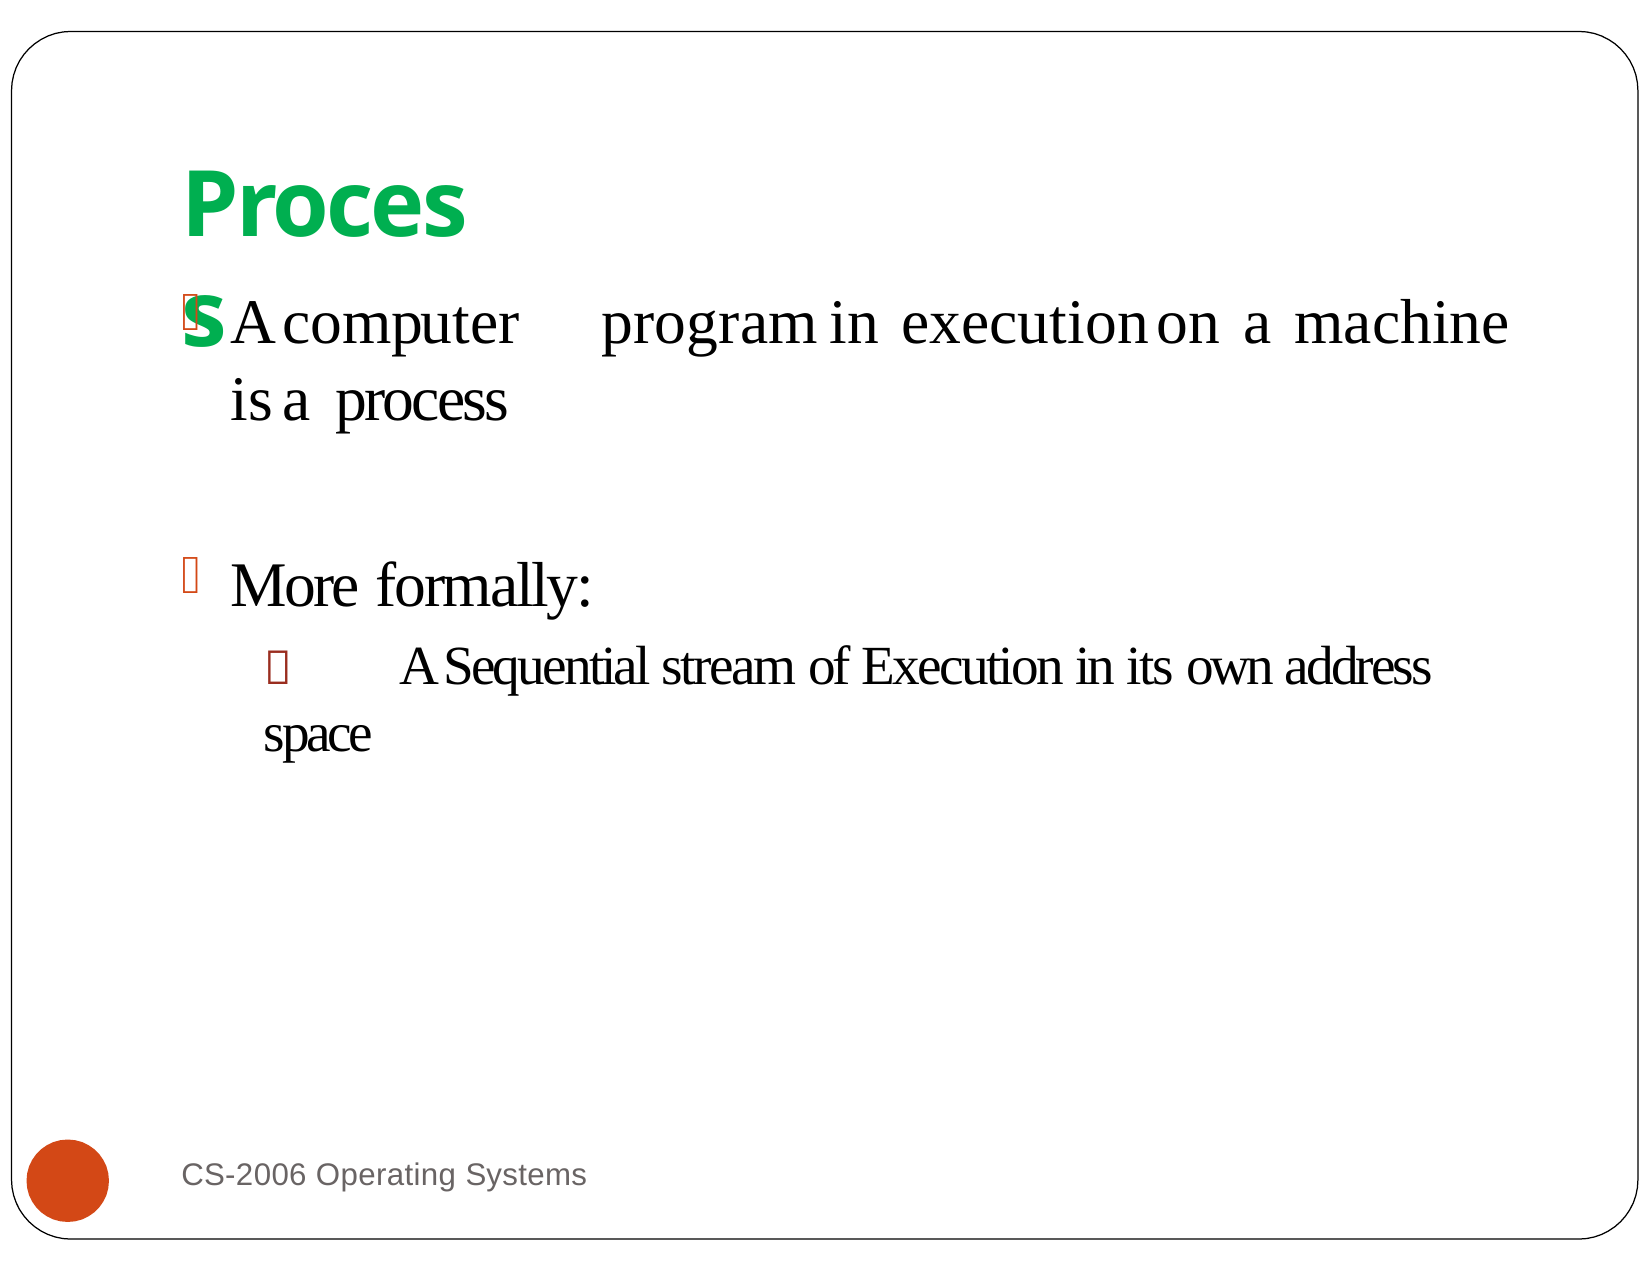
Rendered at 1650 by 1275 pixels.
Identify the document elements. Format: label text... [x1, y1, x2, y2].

text_box [26, 1139, 109, 1214]
footer CS-2006 Operating Systems [179, 1154, 590, 1275]
text_box A computer program in execution on a machine is a process More formally:  A Sequential stream of Execution in its own address space [179, 276, 1553, 762]
title Process [179, 143, 488, 276]
slide_number [42, 1161, 93, 1275]
